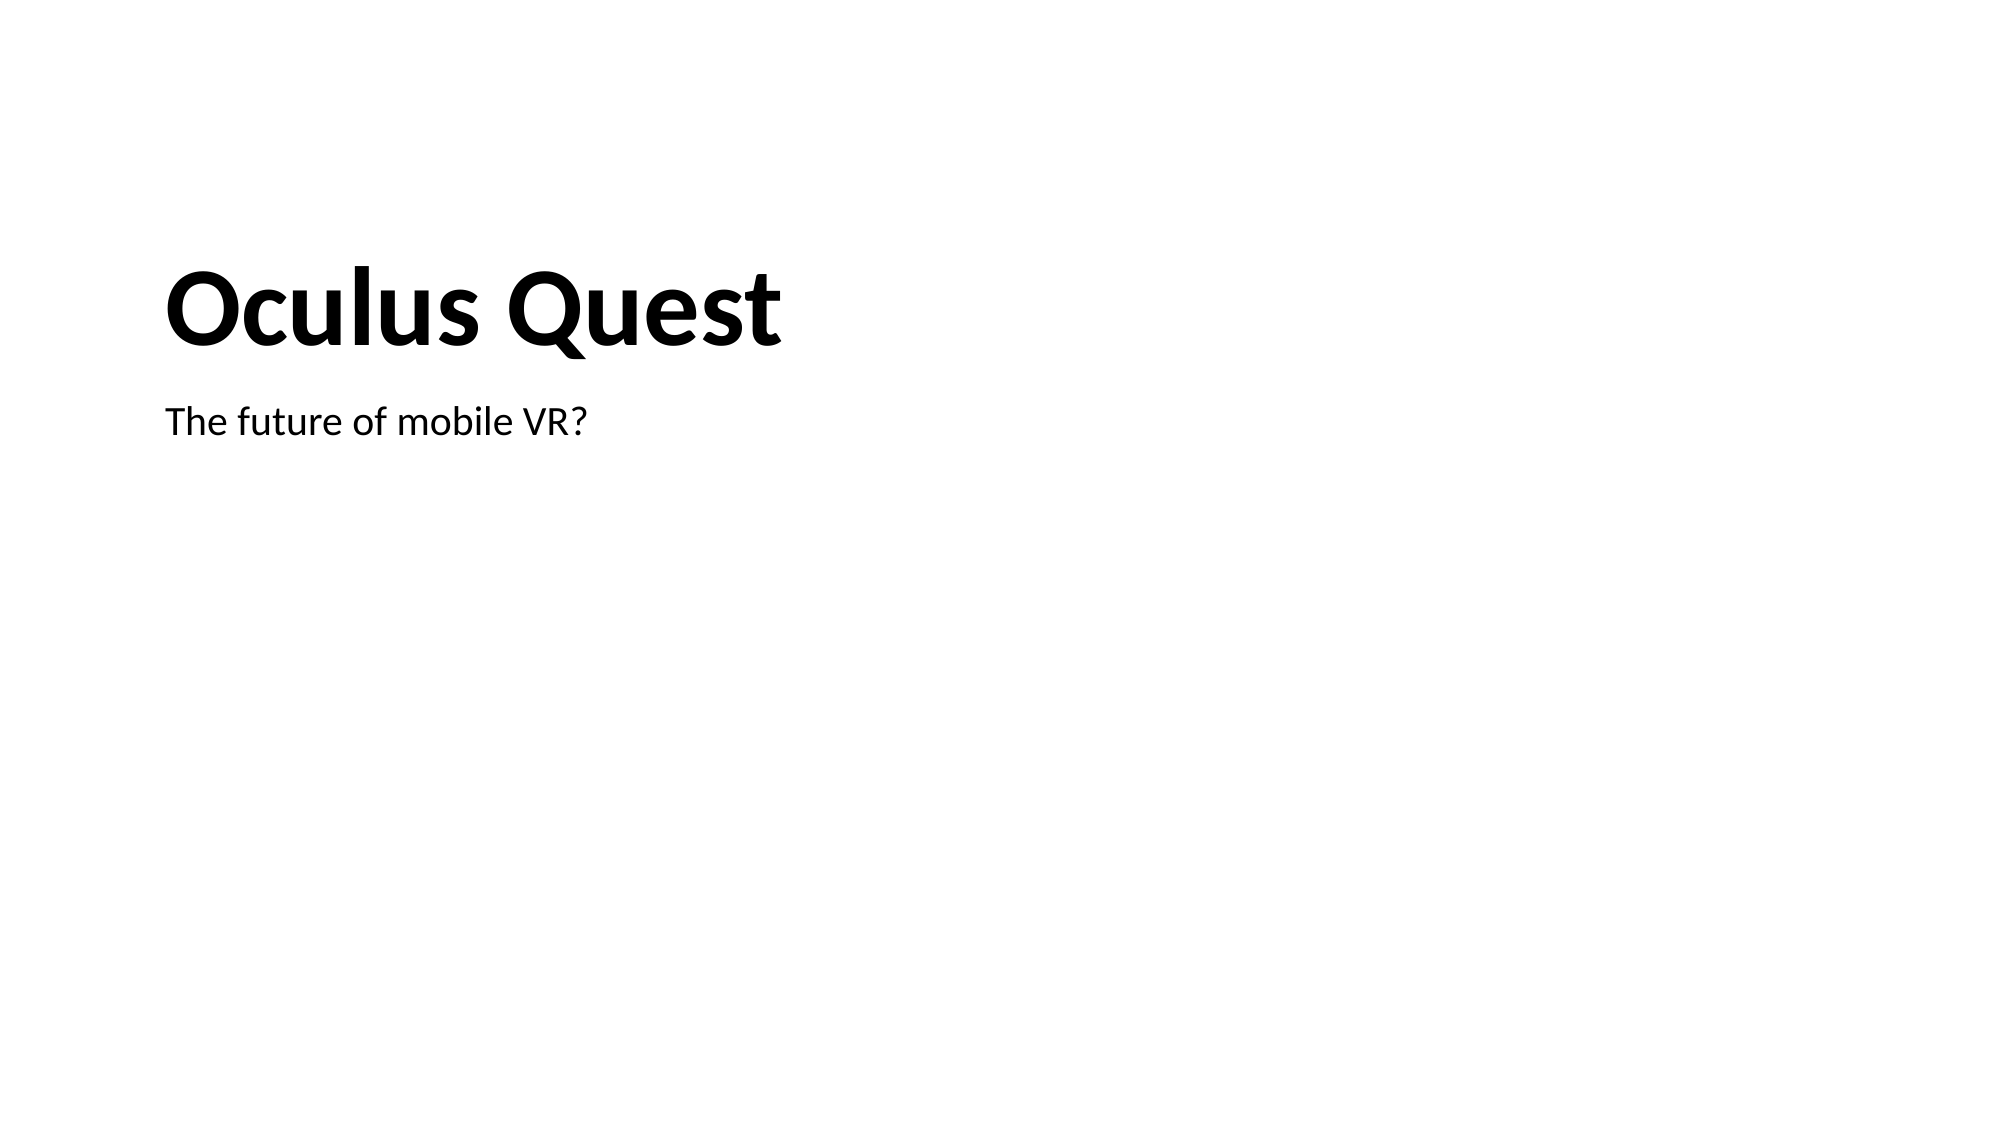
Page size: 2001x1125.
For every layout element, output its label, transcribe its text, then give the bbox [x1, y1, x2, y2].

text_box Oculus Quest [149, 224, 1946, 387]
text_box The future of mobile VR? [150, 386, 948, 460]
